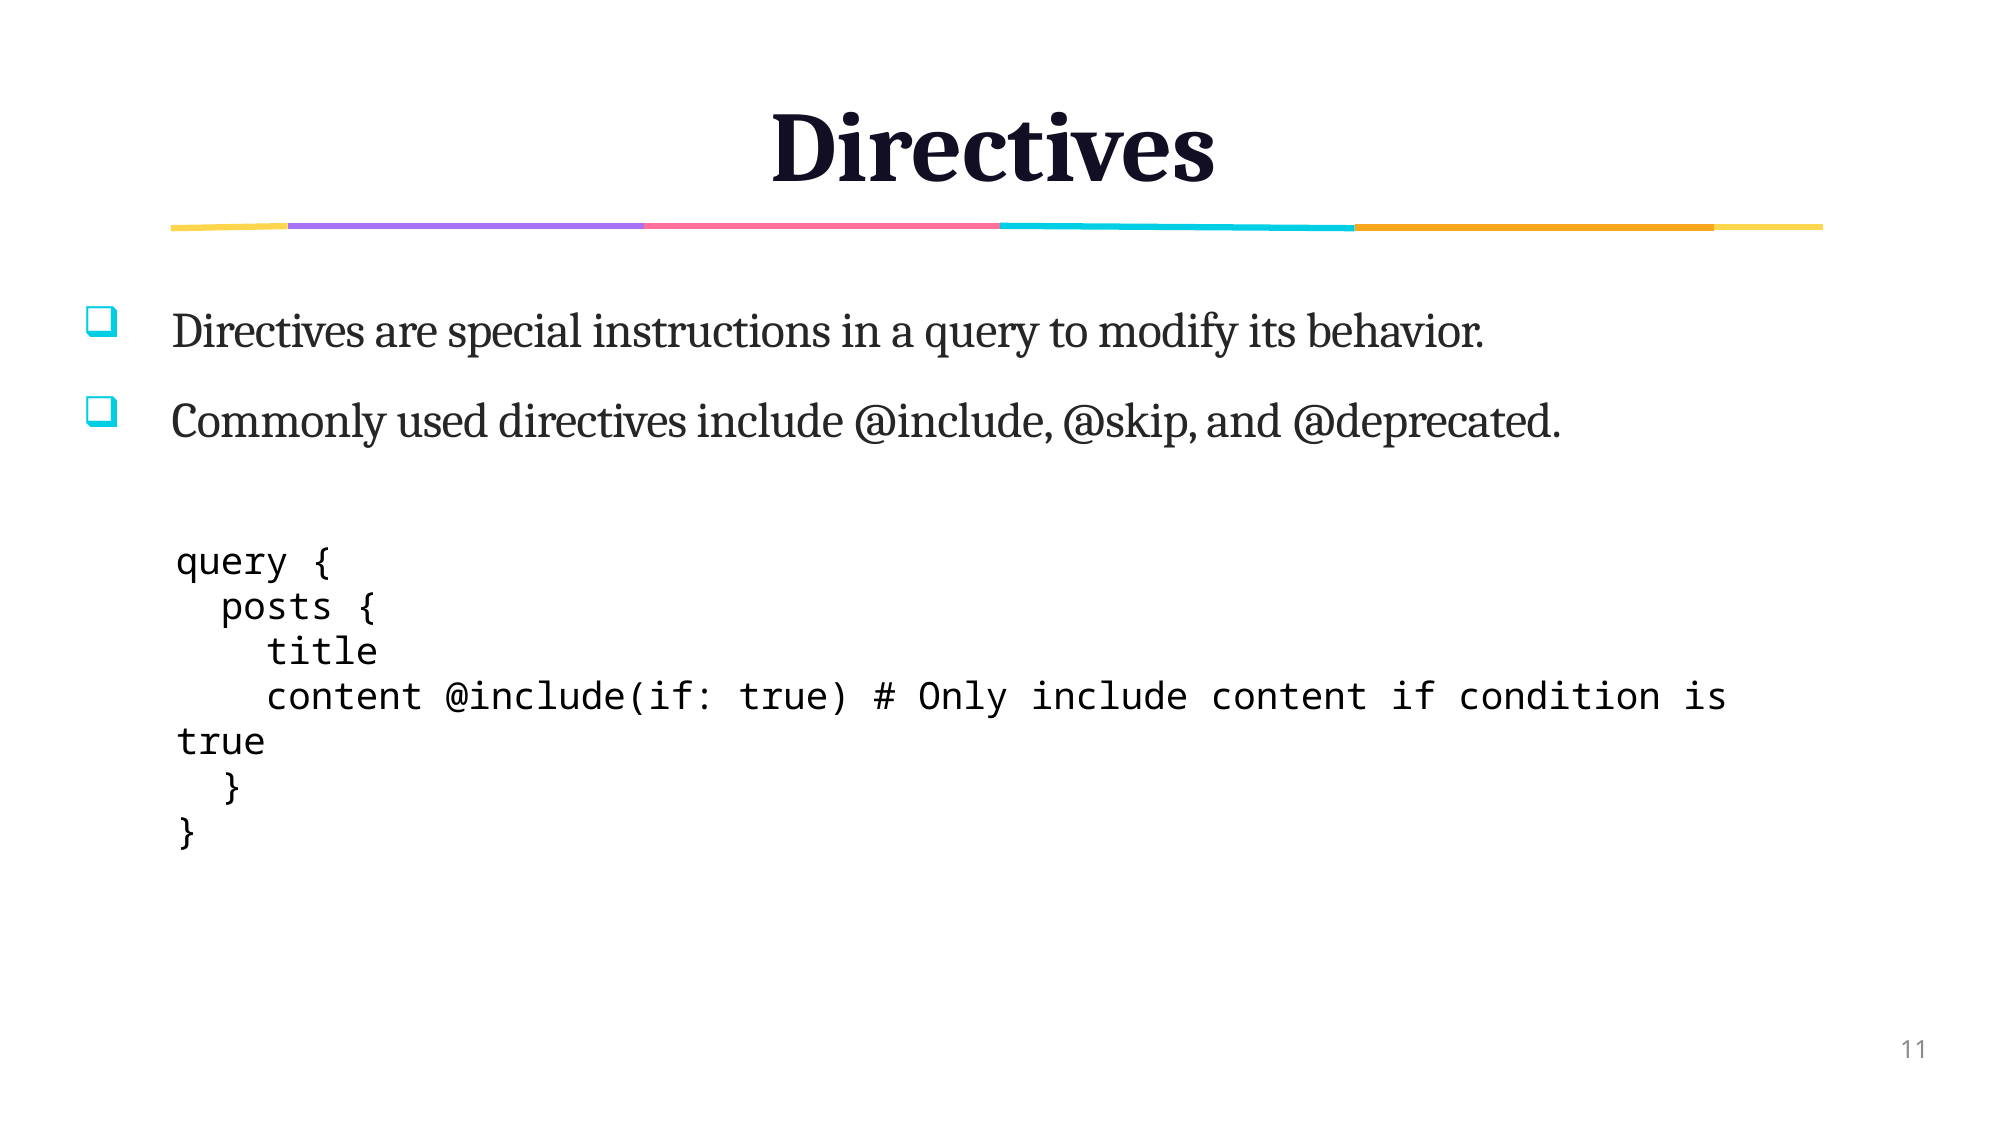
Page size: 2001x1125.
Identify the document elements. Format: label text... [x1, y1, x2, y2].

title Directives [106, 75, 1882, 209]
slide_number 11 [1881, 1022, 1944, 1080]
text_box Directives are special instructions in a query to modify its behavior. Commonly used directives include @include, @skip, and @deprecated. [68, 260, 1957, 975]
text_box query { posts { title content @include(if: true) # Only include content if condition is true } } [161, 529, 1777, 860]
